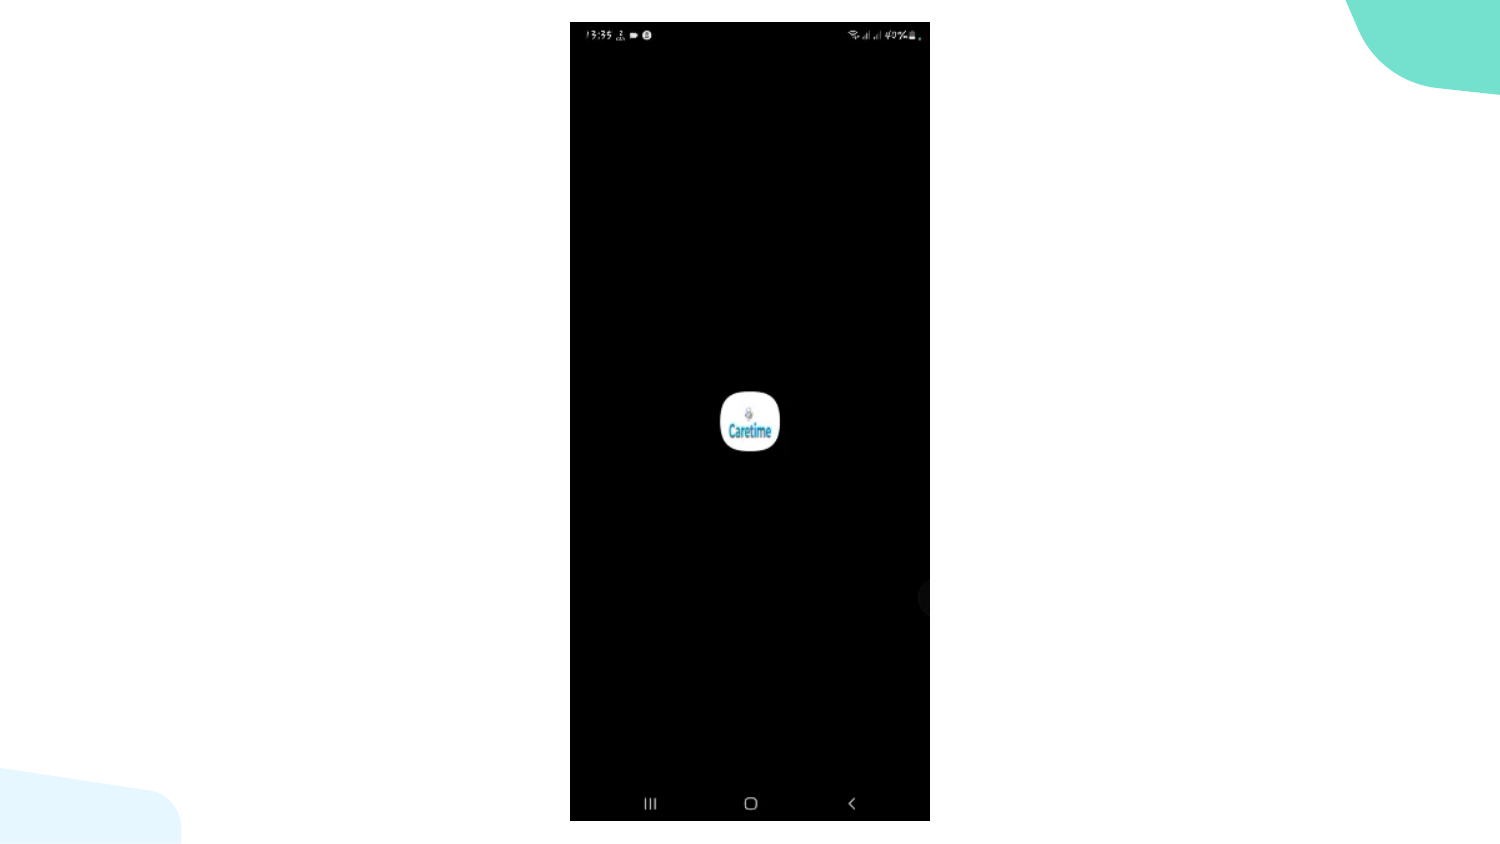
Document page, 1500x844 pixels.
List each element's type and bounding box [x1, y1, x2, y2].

text_box [569, 21, 931, 823]
